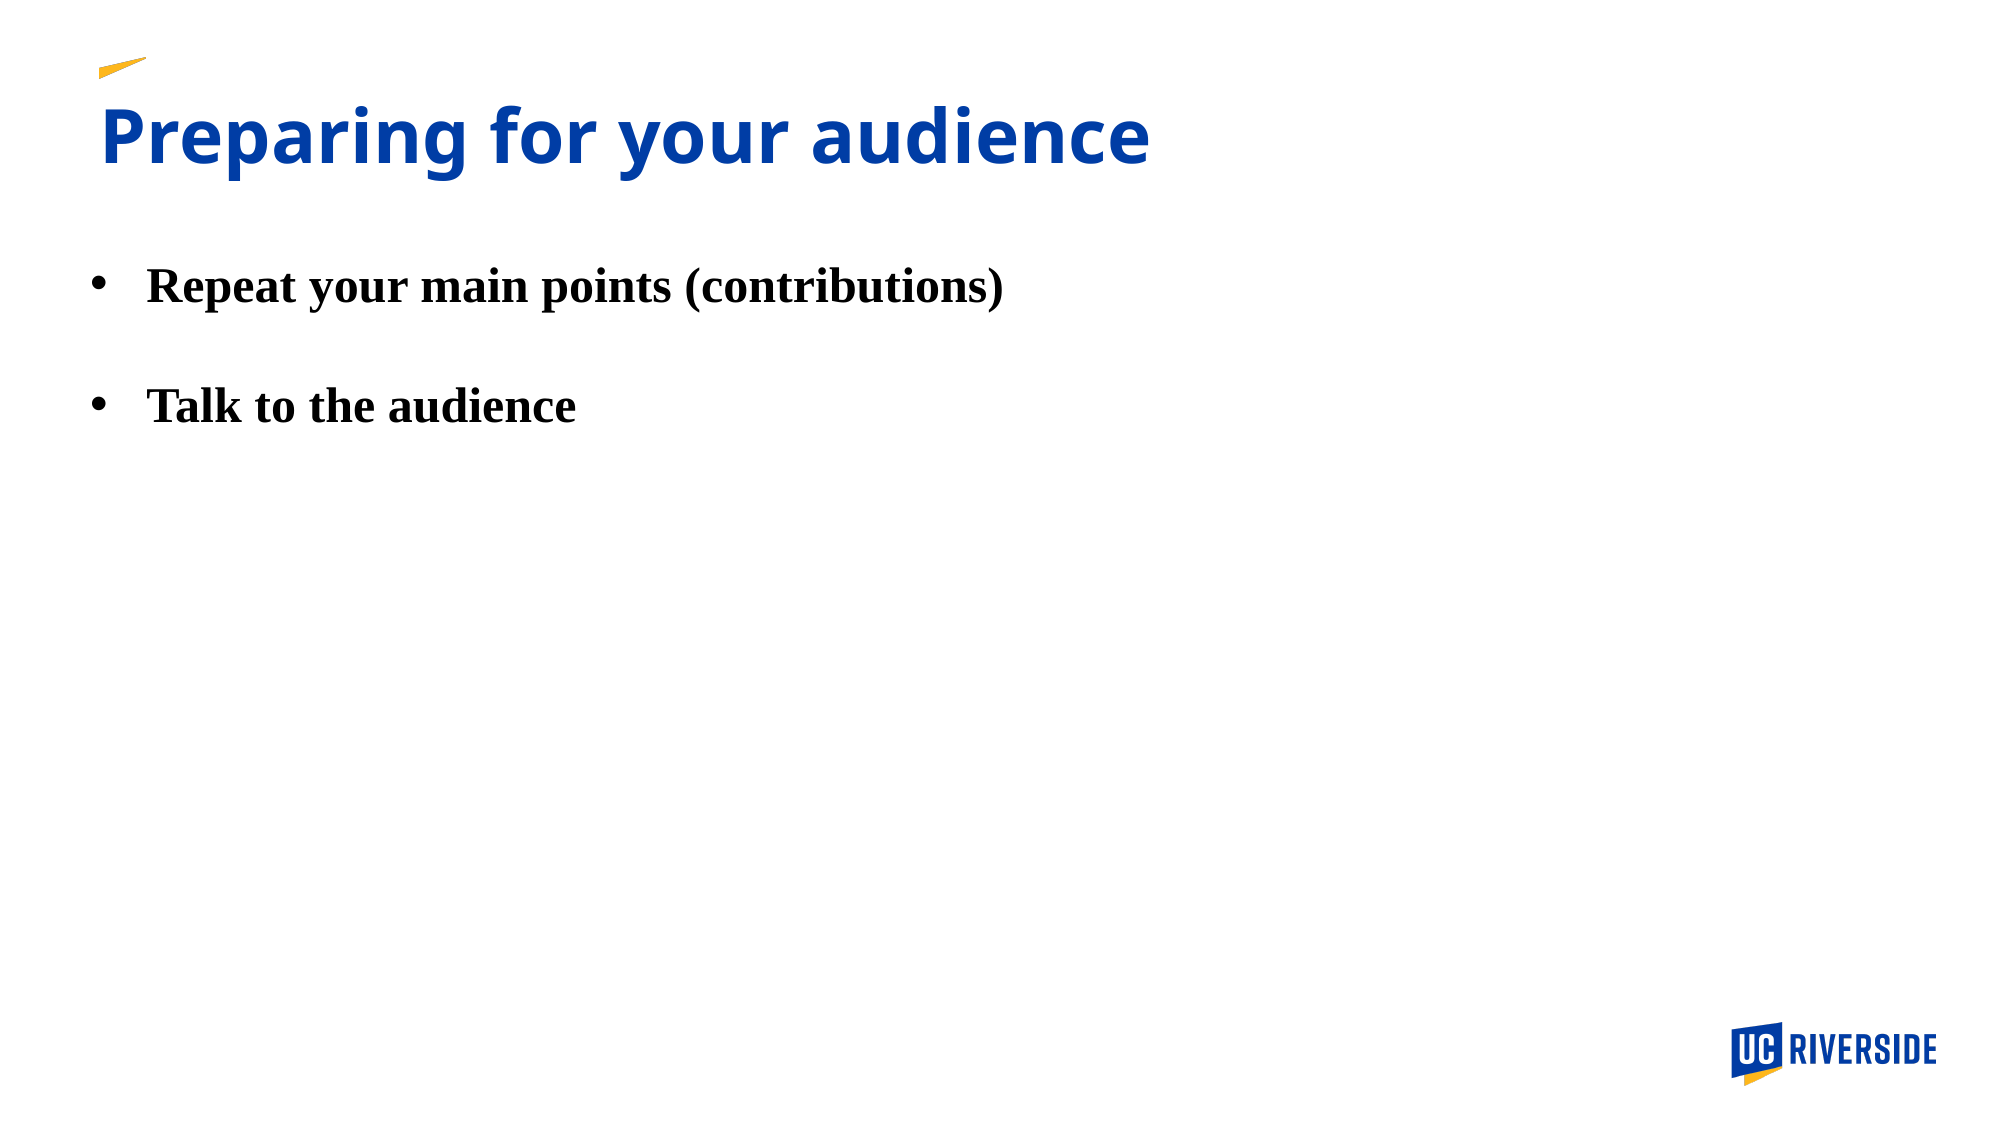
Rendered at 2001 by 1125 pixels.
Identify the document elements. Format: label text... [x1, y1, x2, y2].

picture [1731, 1022, 1936, 1086]
text_box Repeat your main points (contributions) Talk to the audience [90, 192, 1845, 733]
picture [99, 57, 146, 79]
text_box Preparing for your audience [99, 88, 1866, 179]
